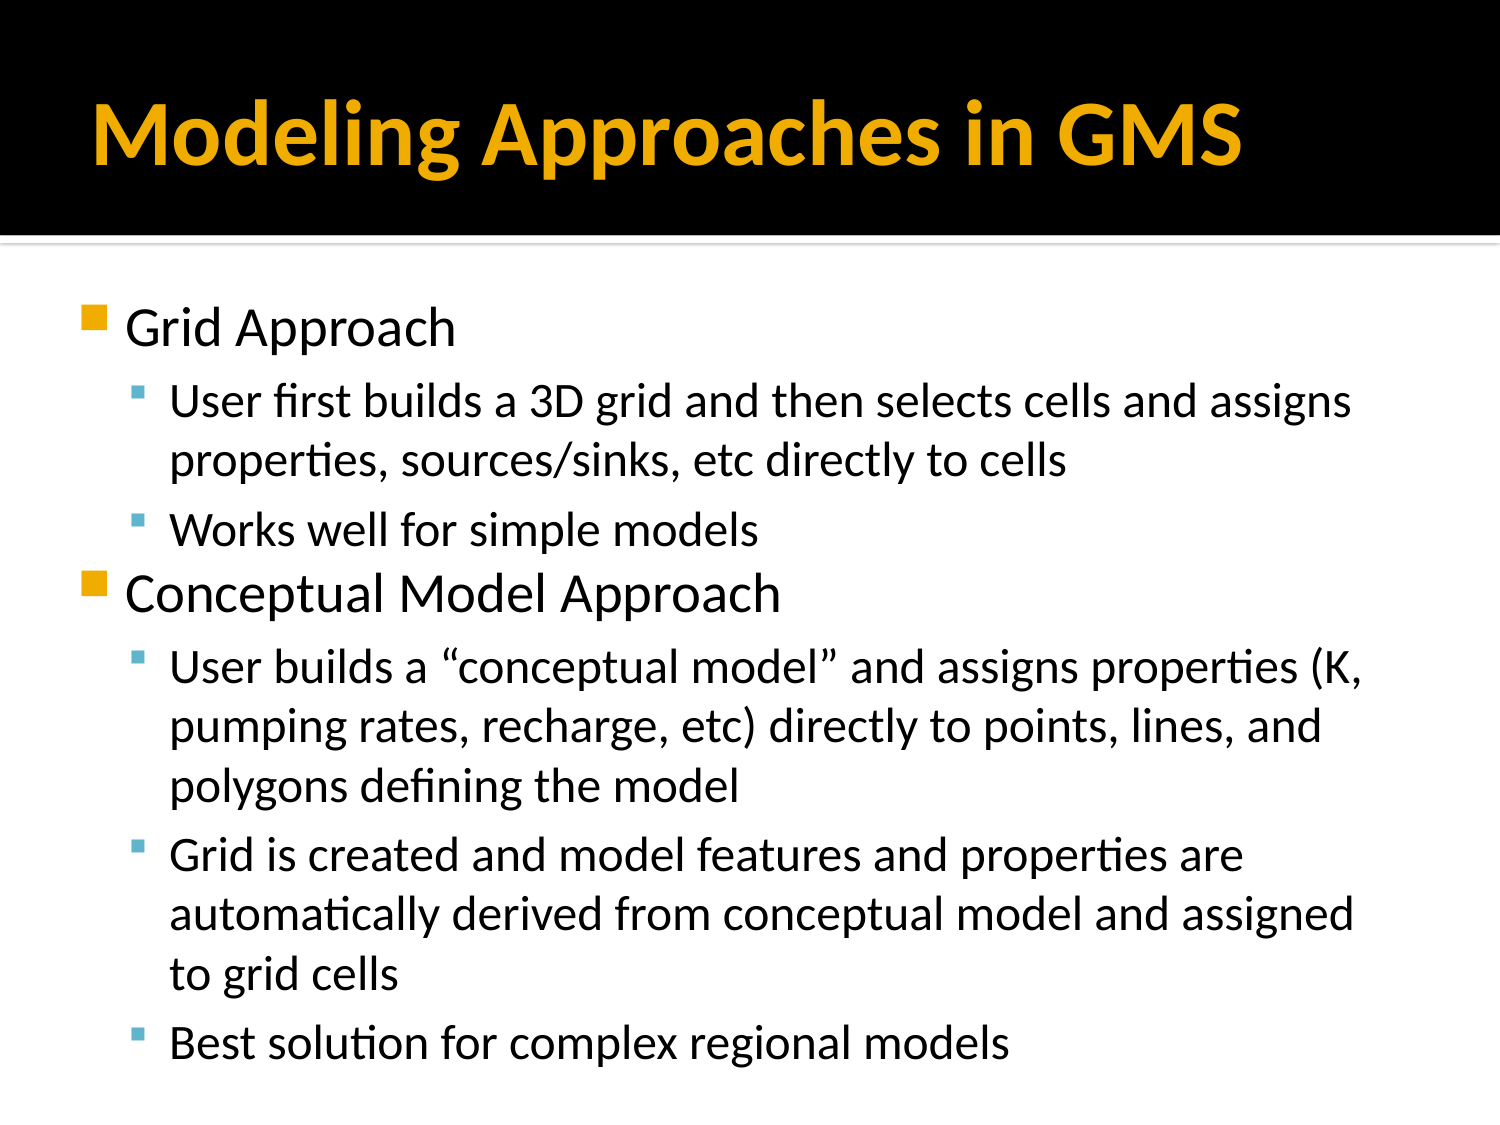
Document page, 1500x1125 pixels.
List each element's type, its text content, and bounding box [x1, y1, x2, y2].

title Modeling Approaches in GMS [75, 25, 1425, 231]
list Grid Approach User first builds a 3D grid and then selects cells and assigns properties, sources/sinks, etc directly to cells Works well for simple models Conceptual Model Approach User builds a “conceptual model” and assigns properties (K, pumping rates, recharge, etc) directly to points, lines, and polygons defining the model Grid is created and model features and properties are automatically derived from conceptual model and assigned to grid cells Best solution for complex regional models [50, 275, 1400, 1084]
